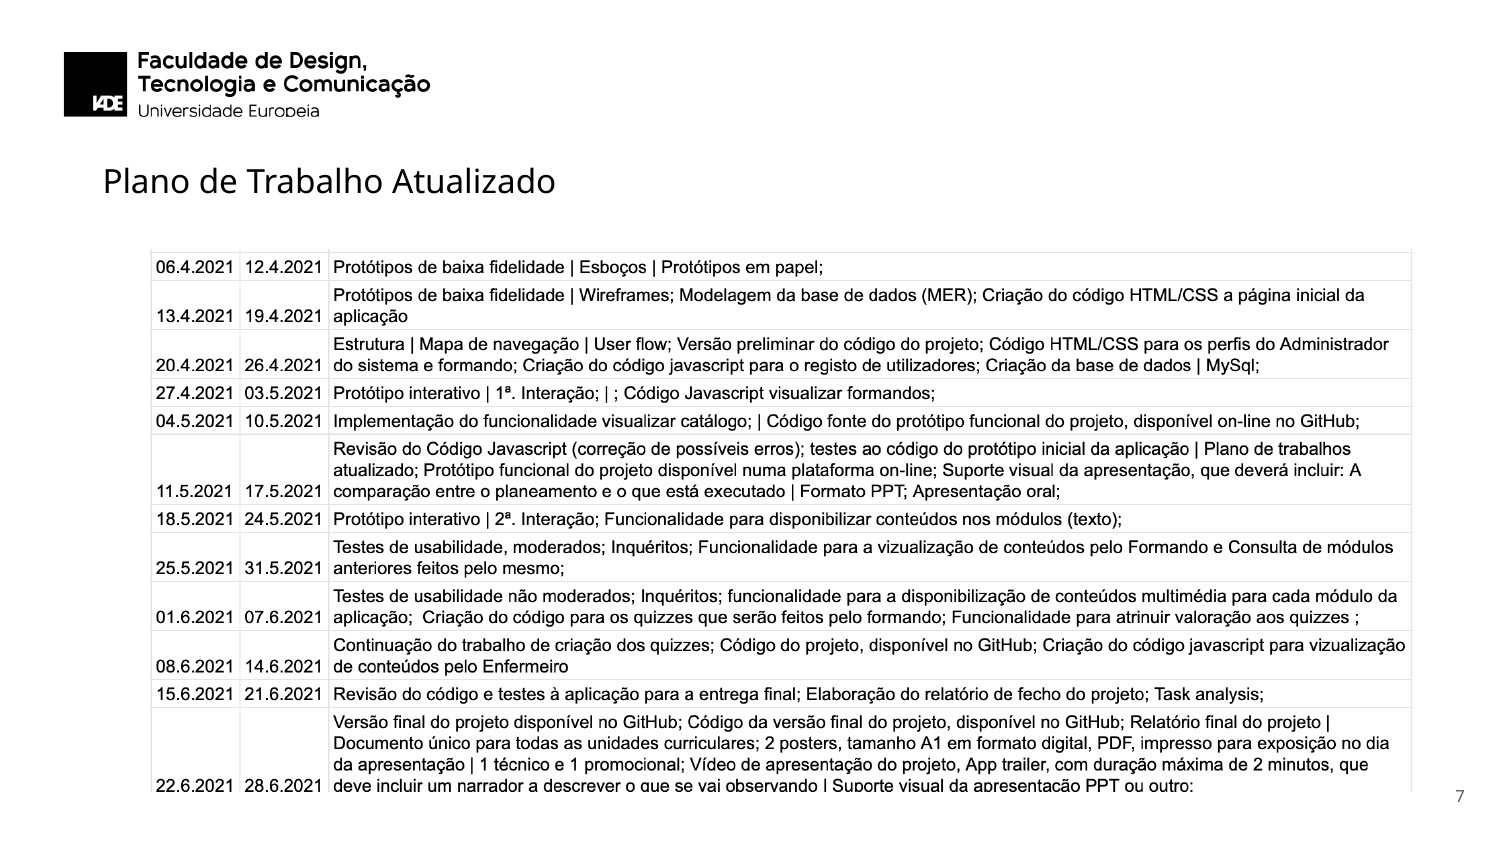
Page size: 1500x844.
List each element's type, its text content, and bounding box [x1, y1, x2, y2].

title Plano de Trabalho Atualizado [87, 150, 1413, 216]
slide_number 7 [1389, 764, 1480, 830]
picture [149, 249, 1413, 793]
picture [63, 51, 433, 117]
